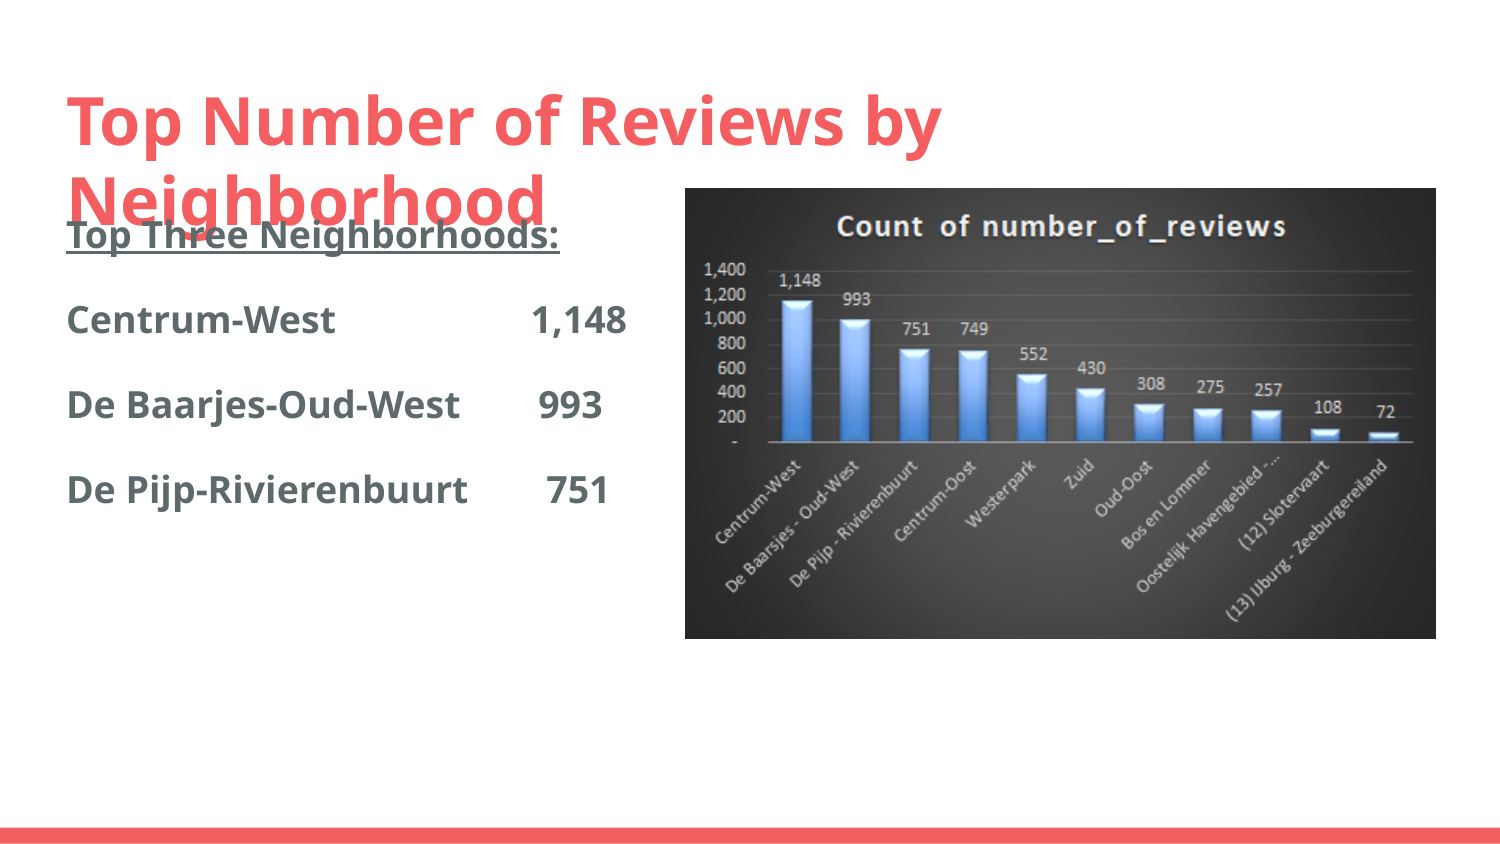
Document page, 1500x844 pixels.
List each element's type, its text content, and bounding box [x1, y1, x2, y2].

title Top Number of Reviews by Neighborhood [51, 64, 1449, 167]
list Top Three Neighborhoods: Centrum-West 1,148 De Baarjes-Oud-West 993 De Pijp-Rivierenbuurt 751 [51, 189, 1449, 750]
picture [685, 188, 1436, 640]
